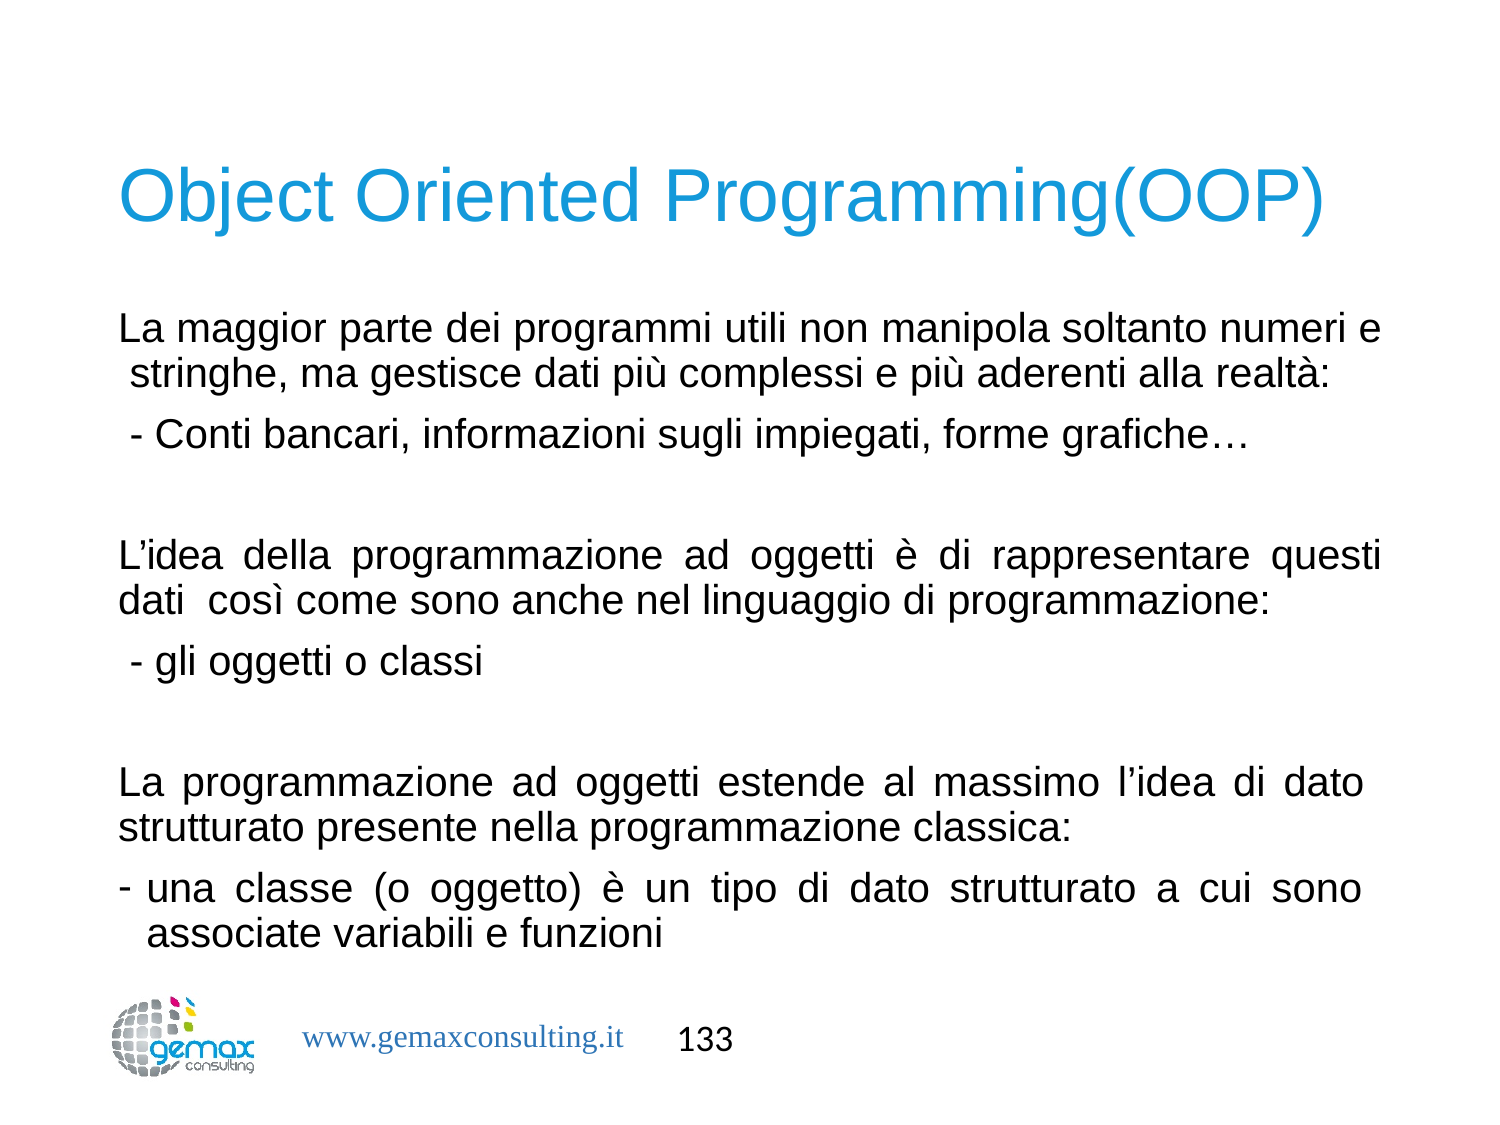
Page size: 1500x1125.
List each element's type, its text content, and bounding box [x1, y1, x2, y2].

title Object Oriented Programming(OOP) [103, 59, 1397, 278]
list La maggior parte dei programmi utili non manipola soltanto numeri e stringhe, ma gestisce dati più complessi e più aderenti alla realtà: - Conti bancari, informazioni sugli impiegati, forme grafiche… L’idea della programmazione ad oggetti è di rappresentare questi dati così come sono anche nel linguaggio di programmazione: - gli oggetti o classi La programmazione ad oggetti estende al massimo l’idea di dato strutturato presente nella programmazione classica: una classe (o oggetto) è un tipo di dato strutturato a cui sono associate variabili e funzioni [103, 299, 1397, 1014]
slide_number 133 [661, 1006, 793, 1067]
picture [103, 1014, 262, 1083]
